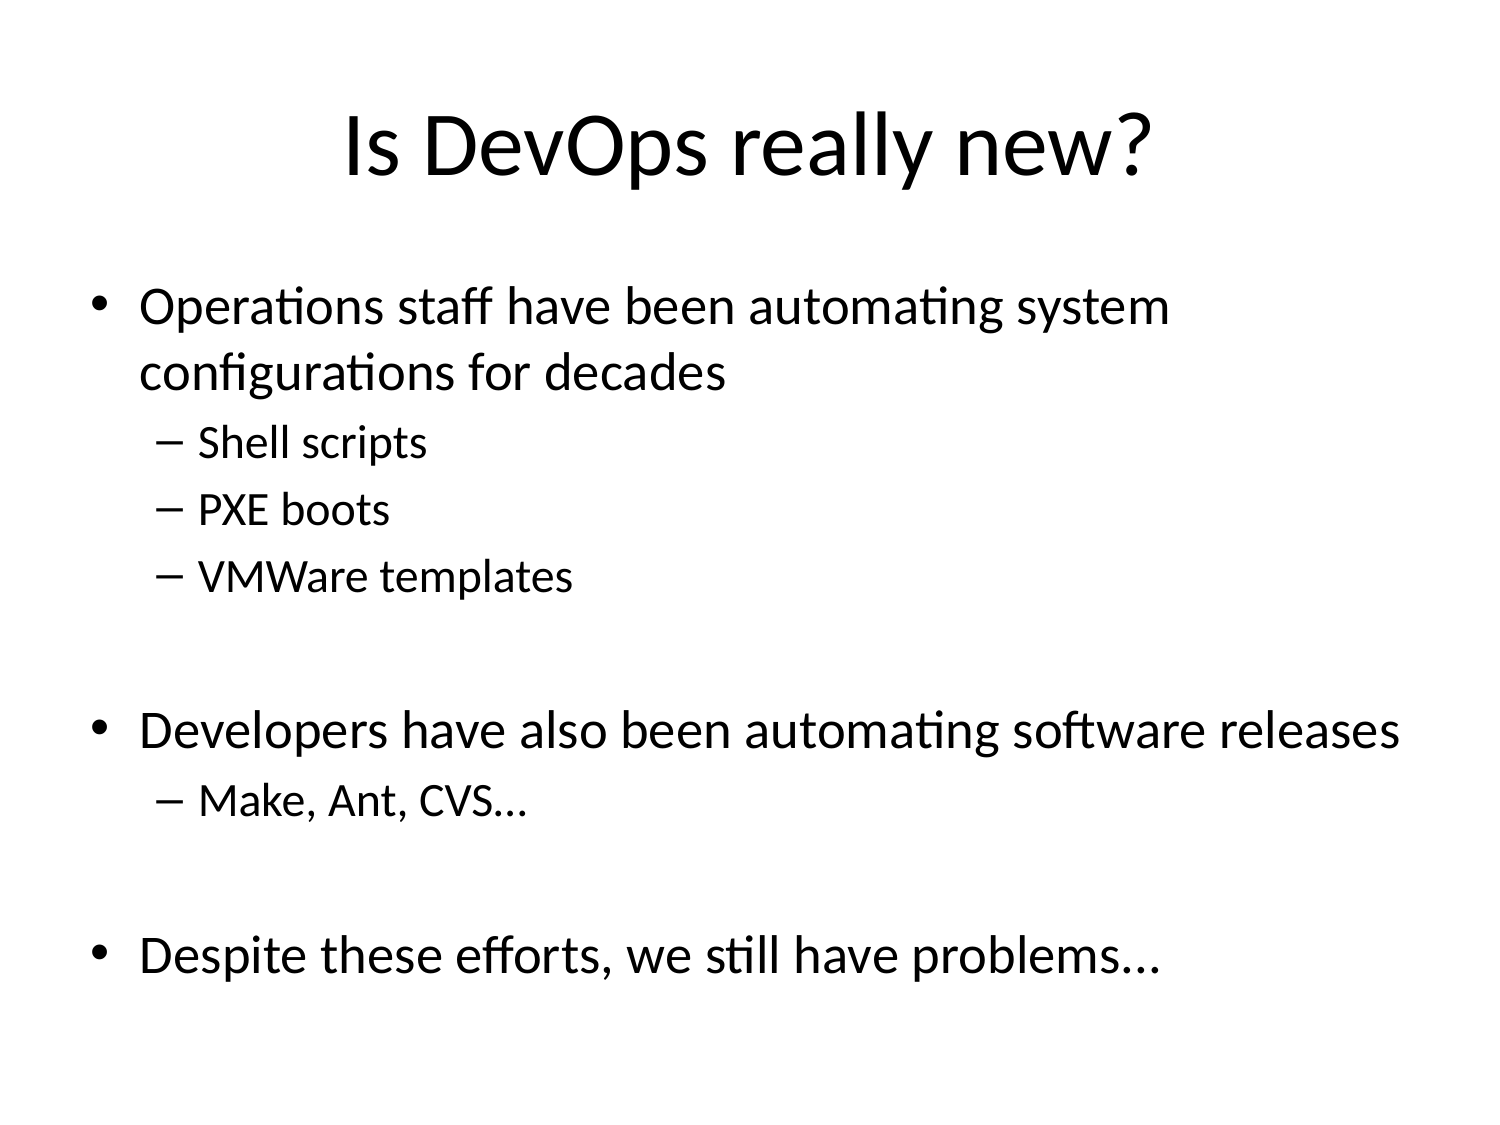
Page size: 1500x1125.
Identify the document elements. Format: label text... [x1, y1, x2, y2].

list Operations staff have been automating system configurations for decades Shell scripts PXE boots VMWare templates Developers have also been automating software releases Make, Ant, CVS… Despite these efforts, we still have problems... [75, 262, 1425, 1005]
title Is DevOps really new? [75, 45, 1425, 233]
